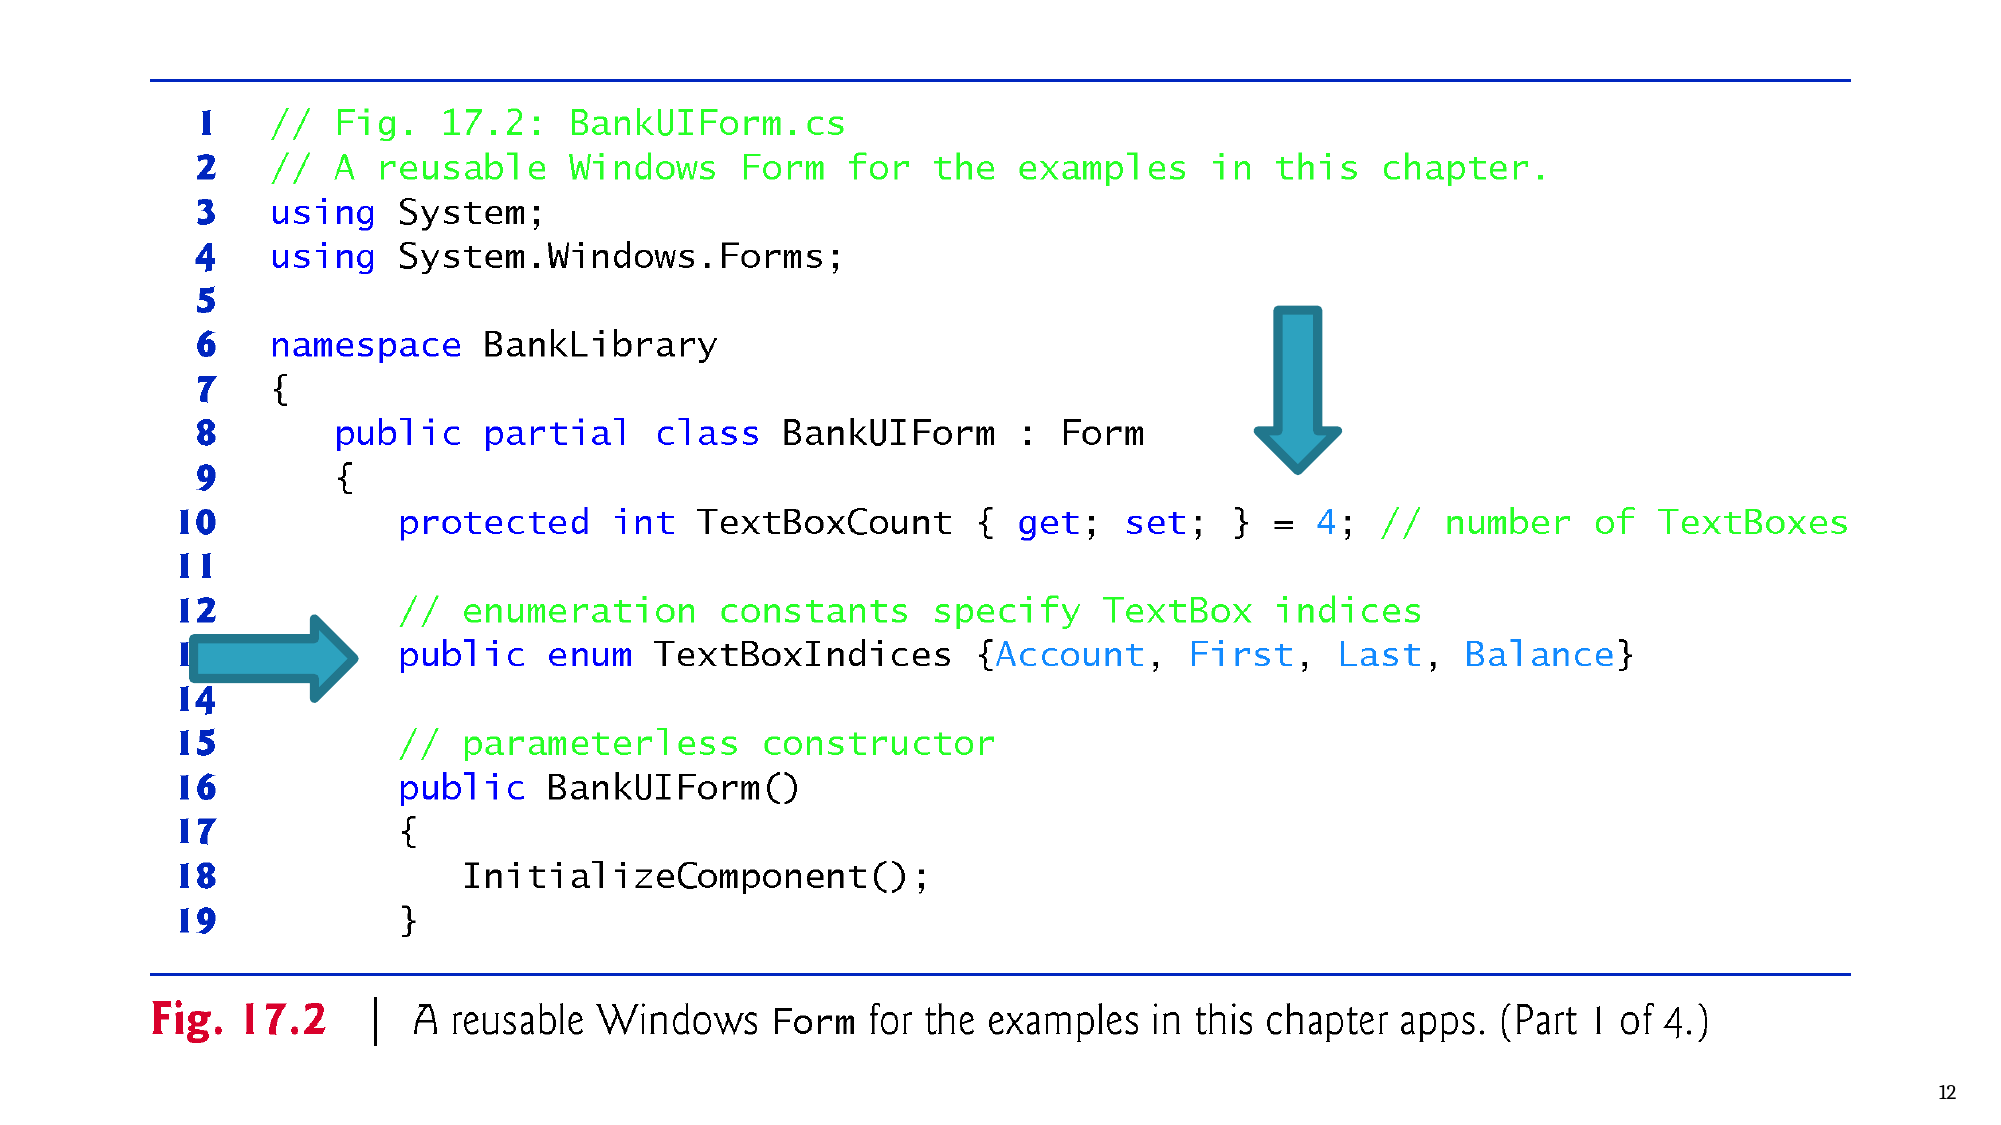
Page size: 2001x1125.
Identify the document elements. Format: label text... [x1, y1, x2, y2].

slide_number 12 [1937, 1051, 1972, 1112]
picture [70, 0, 1930, 1125]
